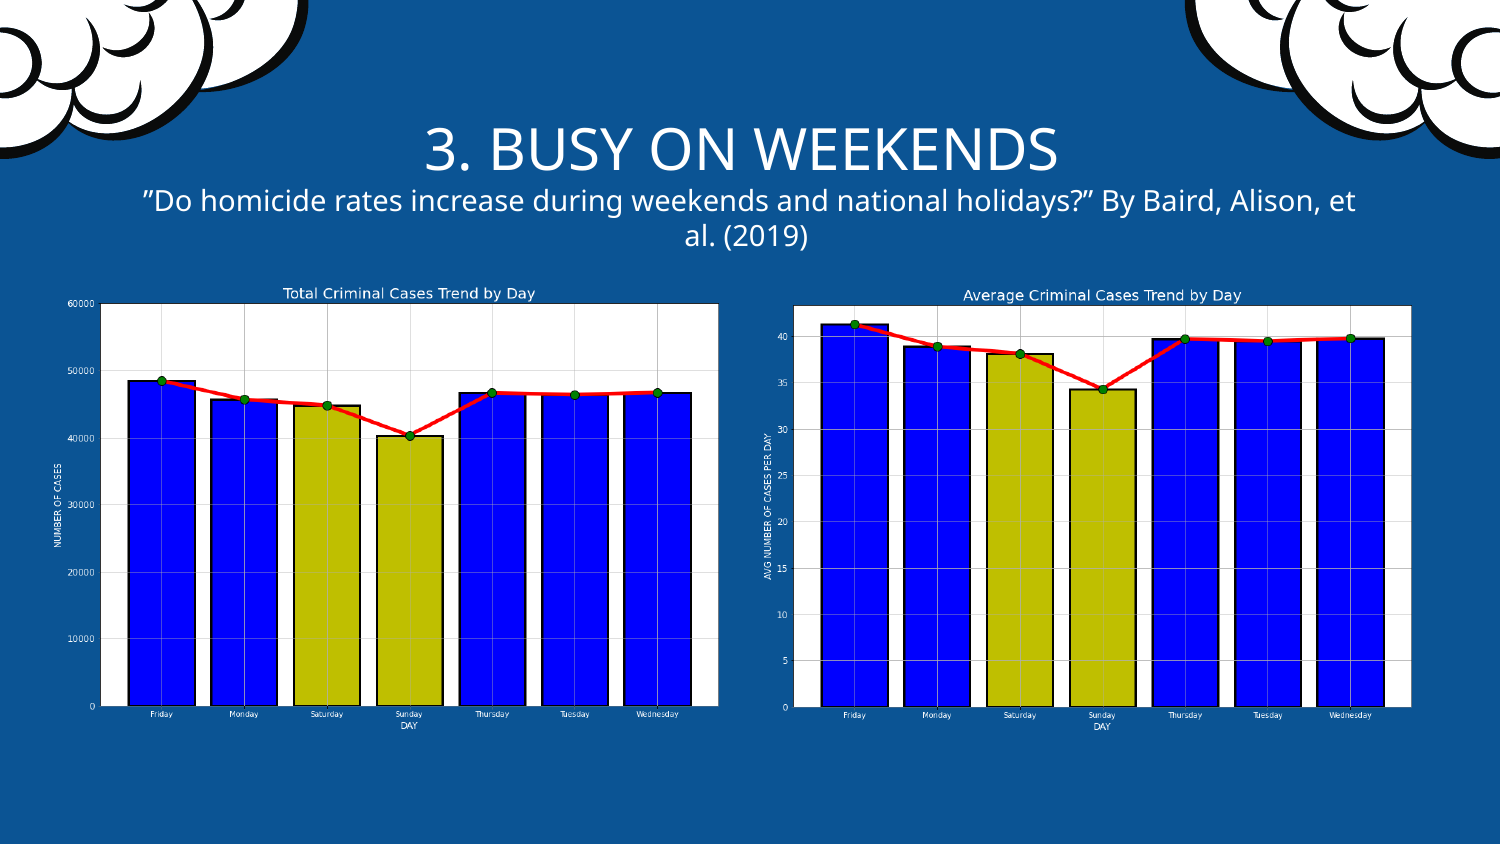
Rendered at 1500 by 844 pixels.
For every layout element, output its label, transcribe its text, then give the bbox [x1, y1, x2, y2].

picture [0, 239, 1491, 773]
title 3. BUSY ON WEEKENDS ”Do homicide rates increase during weekends and national holidays?” By Baird, Alison, et al. (2019) [117, 124, 1383, 239]
